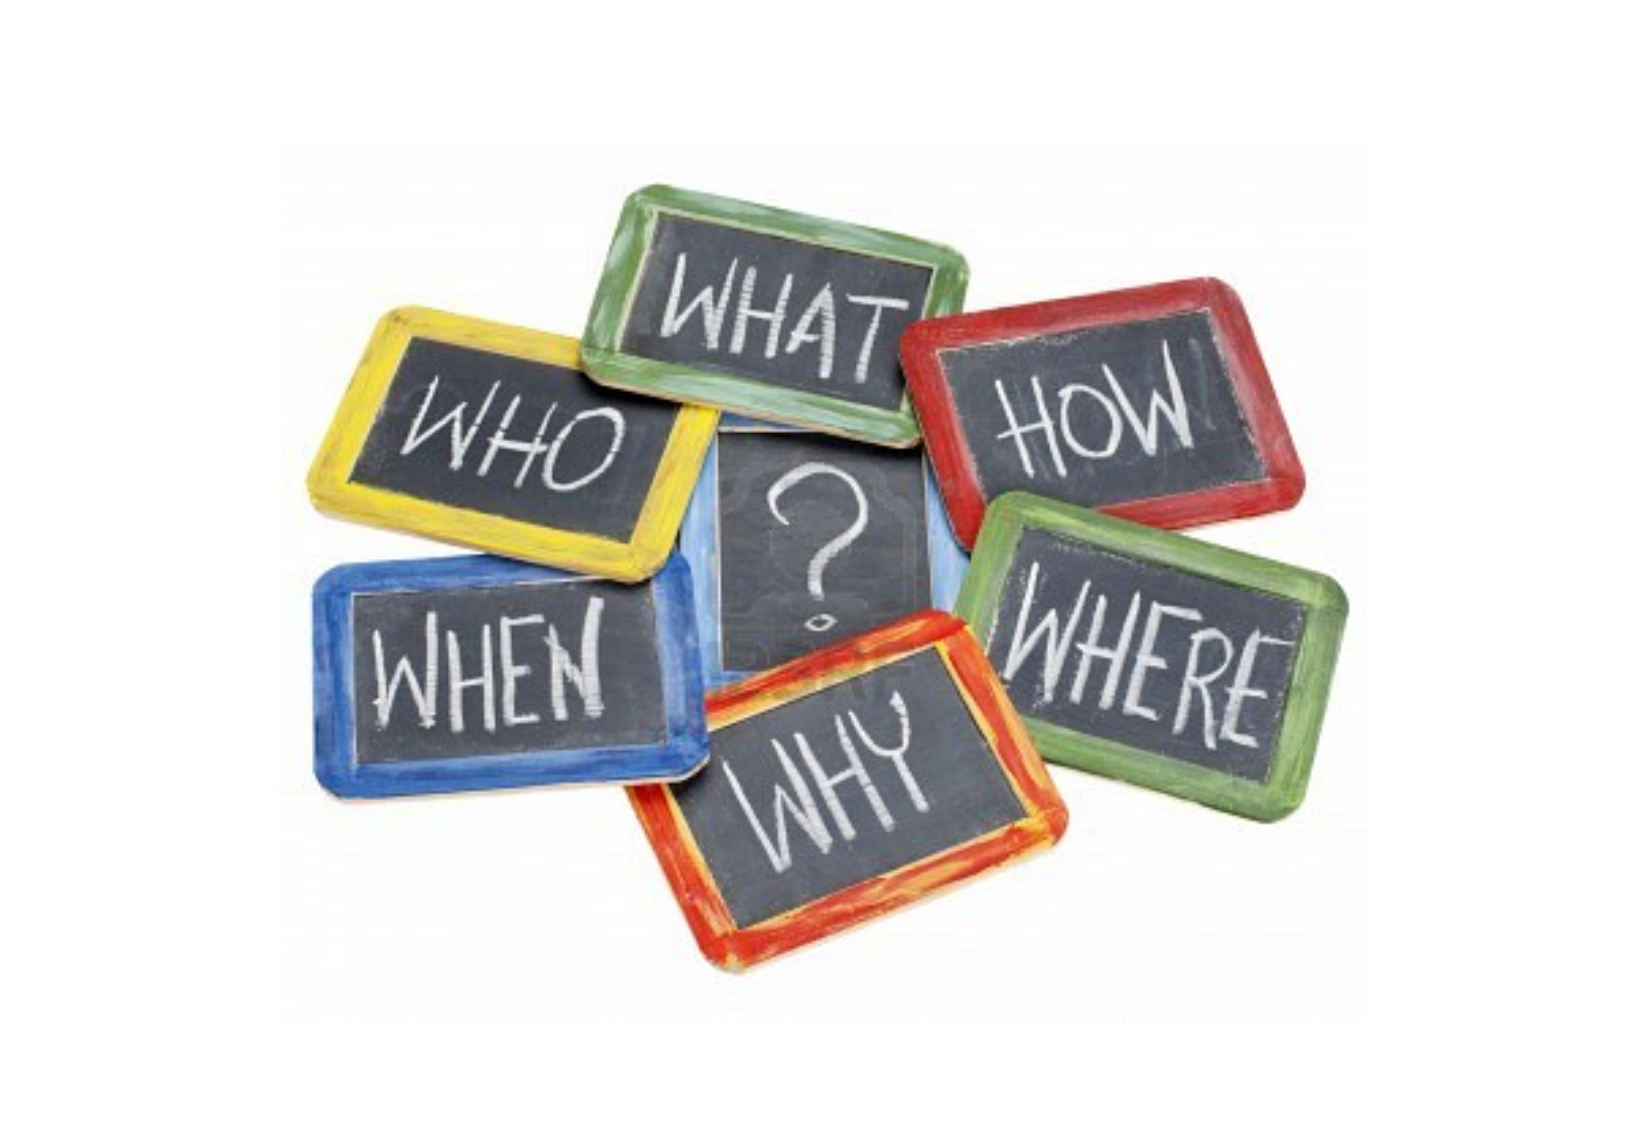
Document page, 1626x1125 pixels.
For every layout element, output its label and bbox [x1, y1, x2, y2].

picture [281, 142, 1369, 1023]
